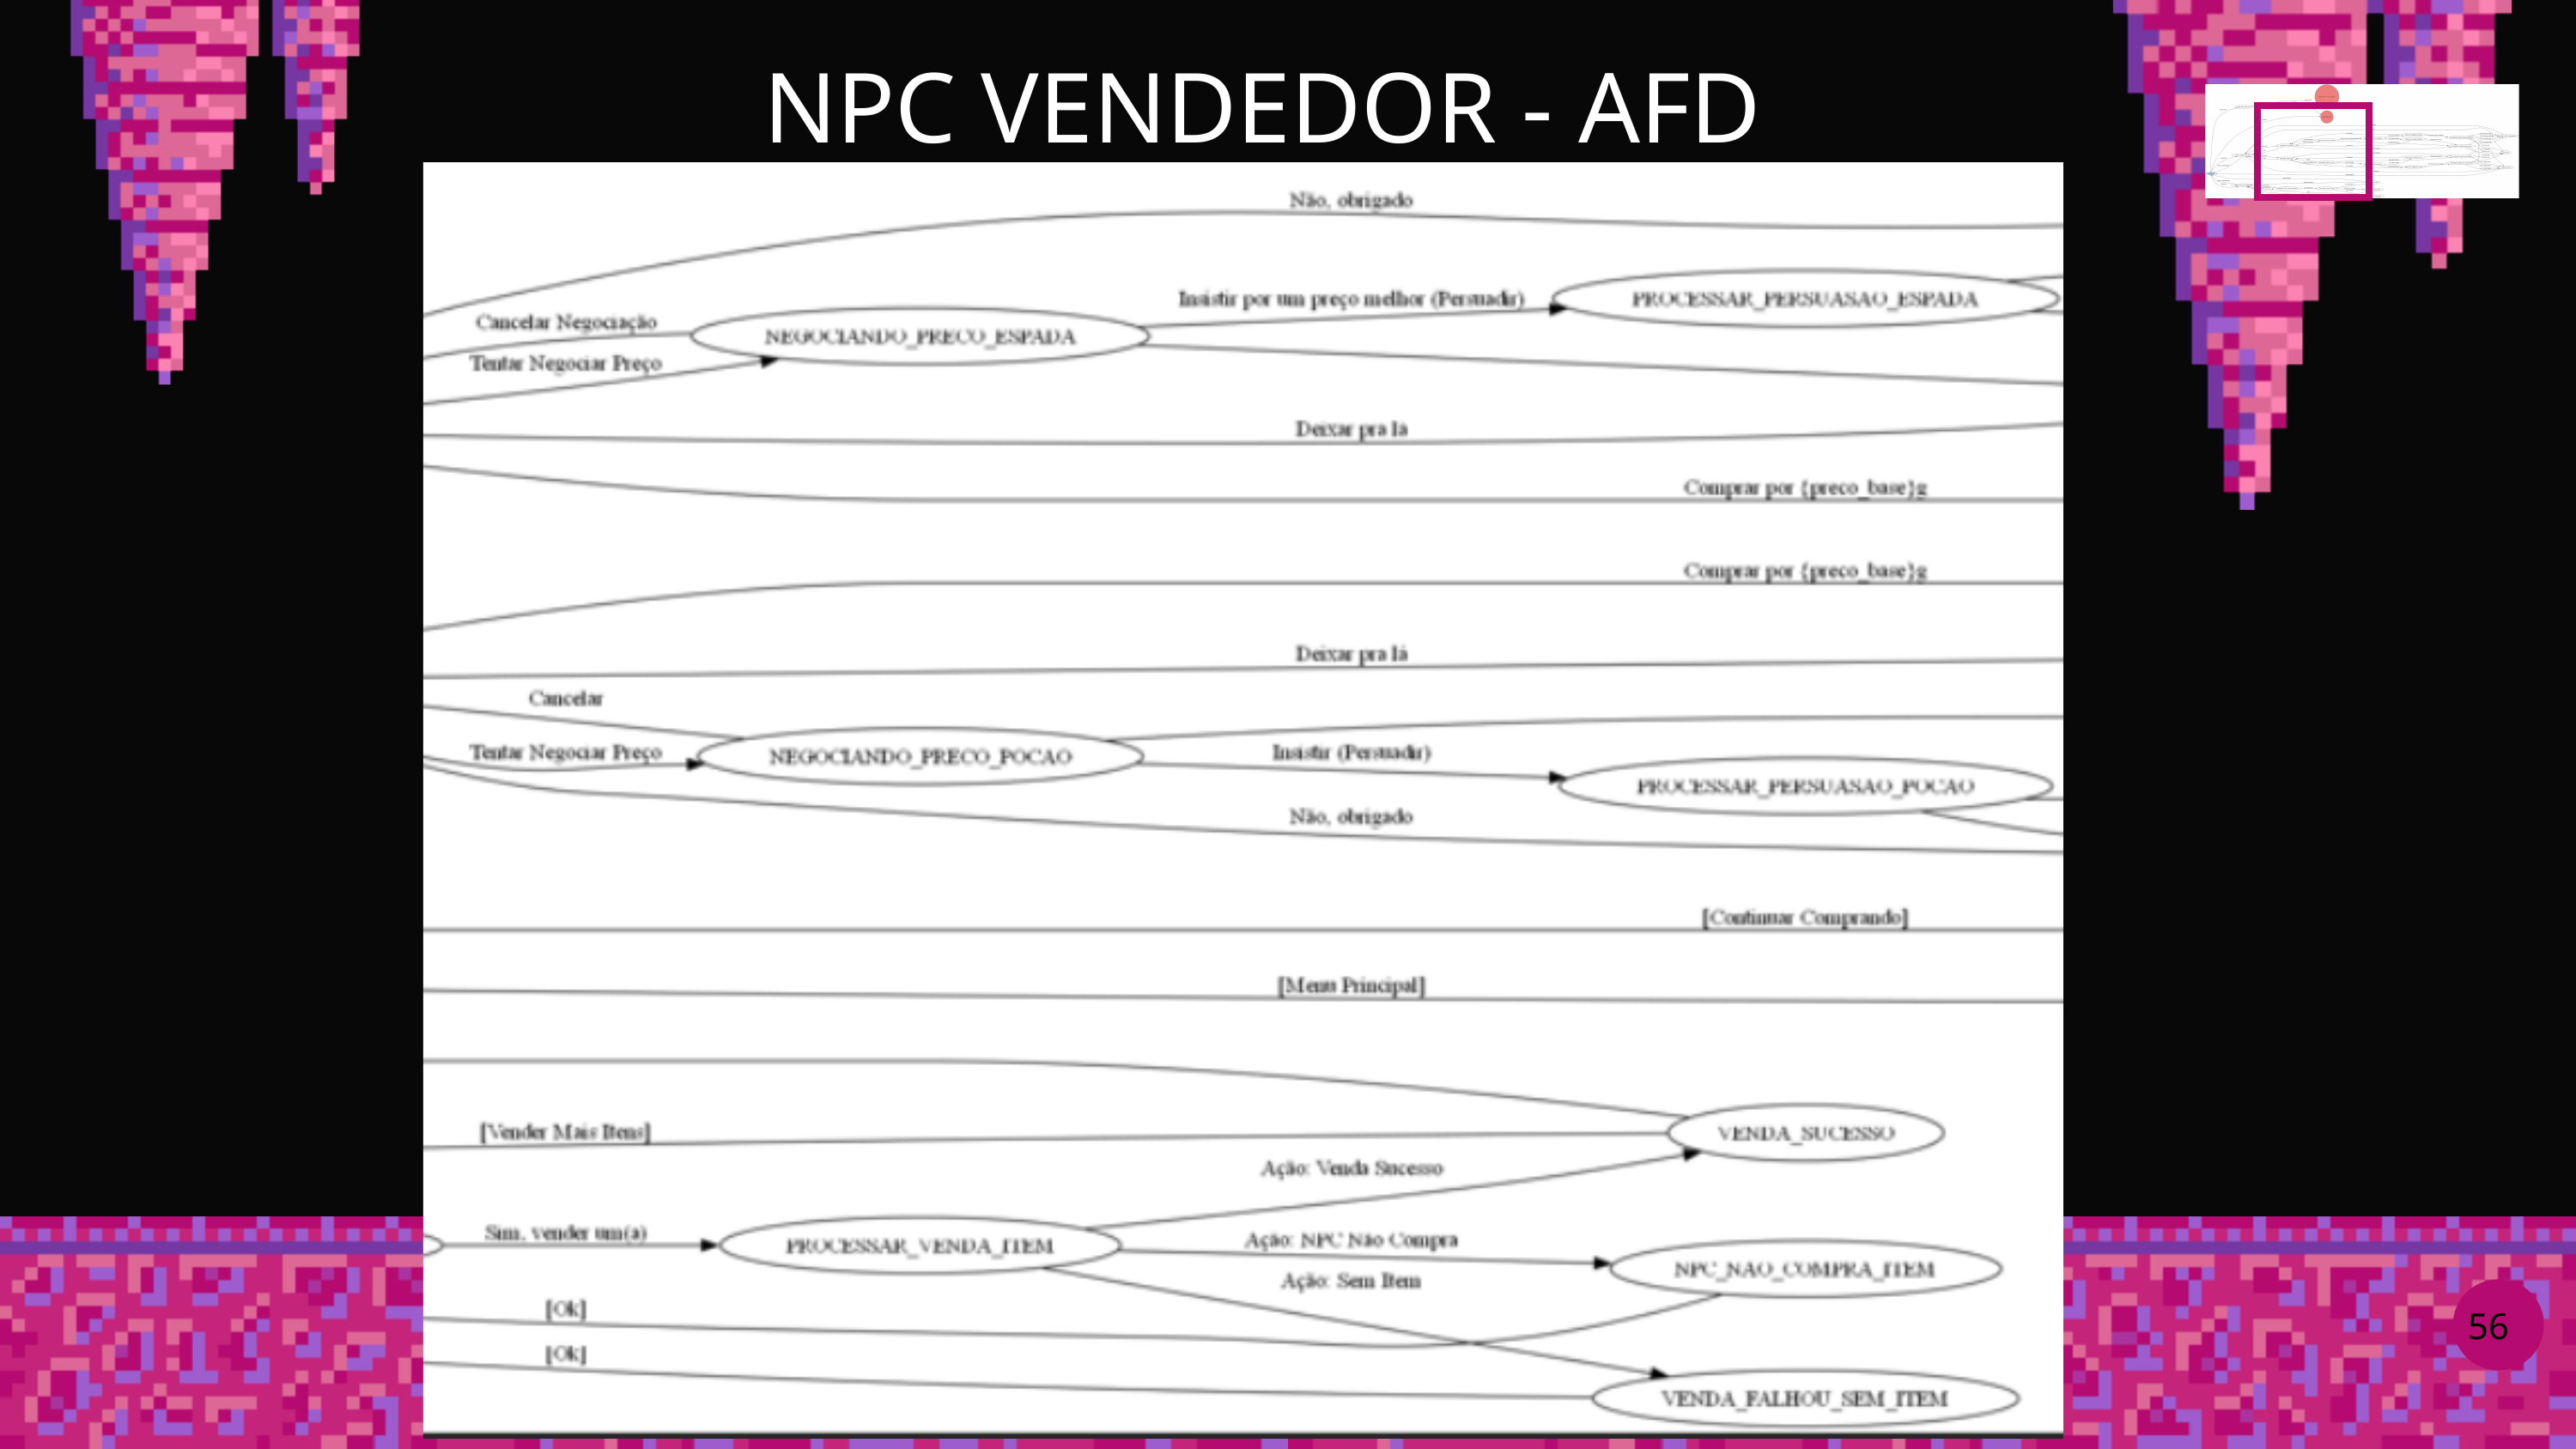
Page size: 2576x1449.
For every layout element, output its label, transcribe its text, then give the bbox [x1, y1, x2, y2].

text_box [58, 0, 374, 385]
text_box [422, 162, 2063, 1439]
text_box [2257, 105, 2370, 198]
text_box [0, 1216, 1287, 1449]
text_box [2205, 84, 2519, 198]
text_box NPC VENDEDOR - AFD [568, 26, 1957, 162]
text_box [2452, 1279, 2544, 1371]
text_box [1287, 1216, 2576, 1449]
text_box [2112, 0, 2512, 510]
